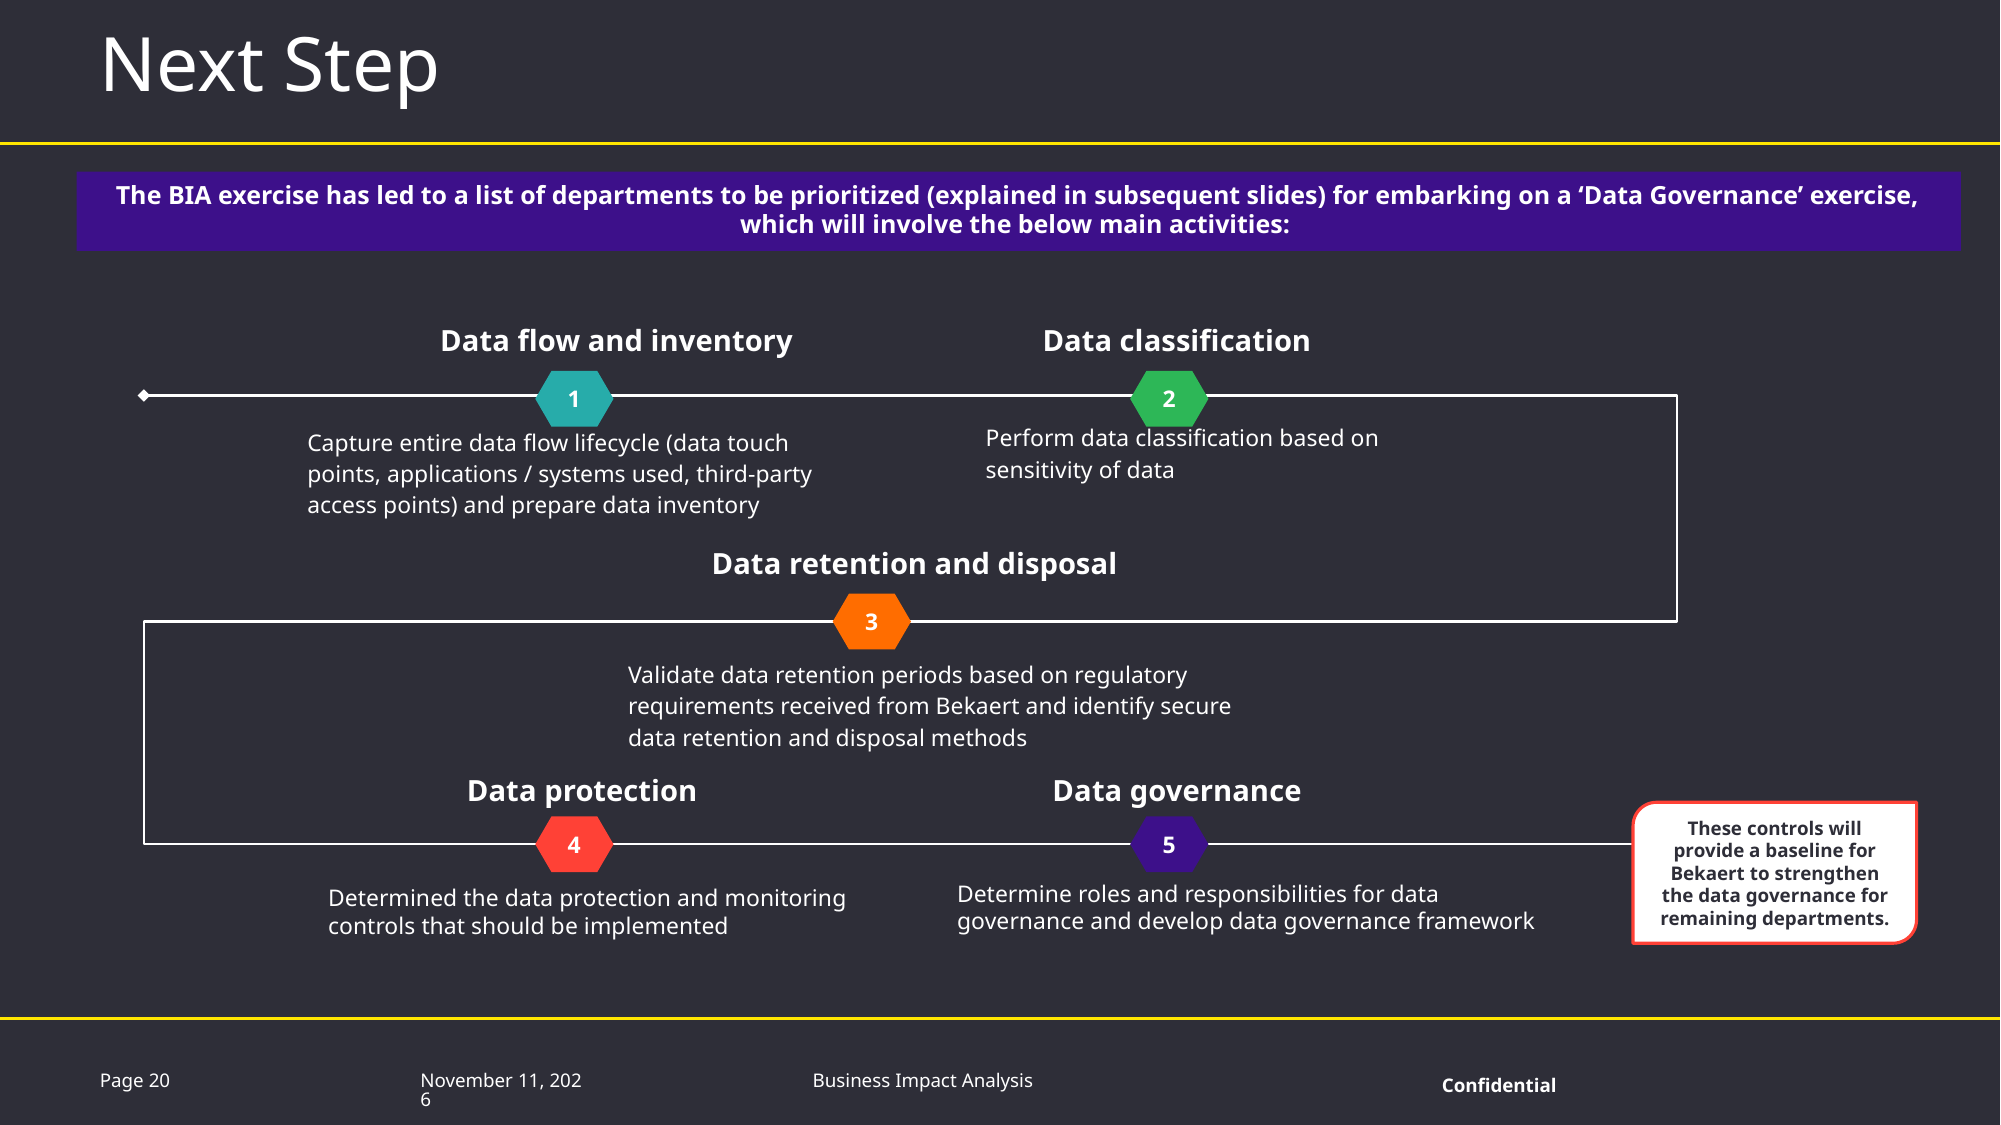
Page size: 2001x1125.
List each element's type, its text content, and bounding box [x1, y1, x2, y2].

text_box 1 [533, 368, 616, 429]
text_box Data classification [973, 315, 1381, 365]
text_box 5 [1128, 815, 1211, 872]
text_box Validate data retention periods based on regulatory requirements received from Bekaert and identify secure data retention and disposal methods [613, 649, 1268, 758]
text_box 3 [830, 591, 913, 649]
text_box 2 [1128, 368, 1211, 412]
text_box Determined the data protection and monitoring controls that should be implemented [313, 876, 880, 947]
text_box [591, 393, 1679, 649]
text_box [137, 389, 542, 439]
text_box These controls will provide a baseline for Bekaert to strengthen the data governance for remaining departments. [1633, 802, 1917, 944]
text_box Data flow and inventory [378, 315, 855, 365]
text_box Determine roles and responsibilities for data governance and develop data governance framework [942, 872, 1587, 942]
text_box Capture entire data flow lifecycle (data touch points, applications / systems used, third-party access points) and prepare data inventory [292, 417, 883, 526]
text_box [142, 619, 1633, 846]
text_box The BIA exercise has led to a list of departments to be prioritized (explained in subsequent slides) for embarking on a ‘Data Governance’ exercise, which will involve the below main activities: [75, 170, 1963, 253]
text_box Data governance [973, 765, 1381, 815]
text_box Data retention and disposal [660, 537, 1169, 588]
text_box Data protection [378, 765, 786, 815]
text_box 4 [533, 815, 616, 875]
text_box Perform data classification based on sensitivity of data [970, 412, 1444, 490]
text_box Next Step [99, 24, 1900, 107]
